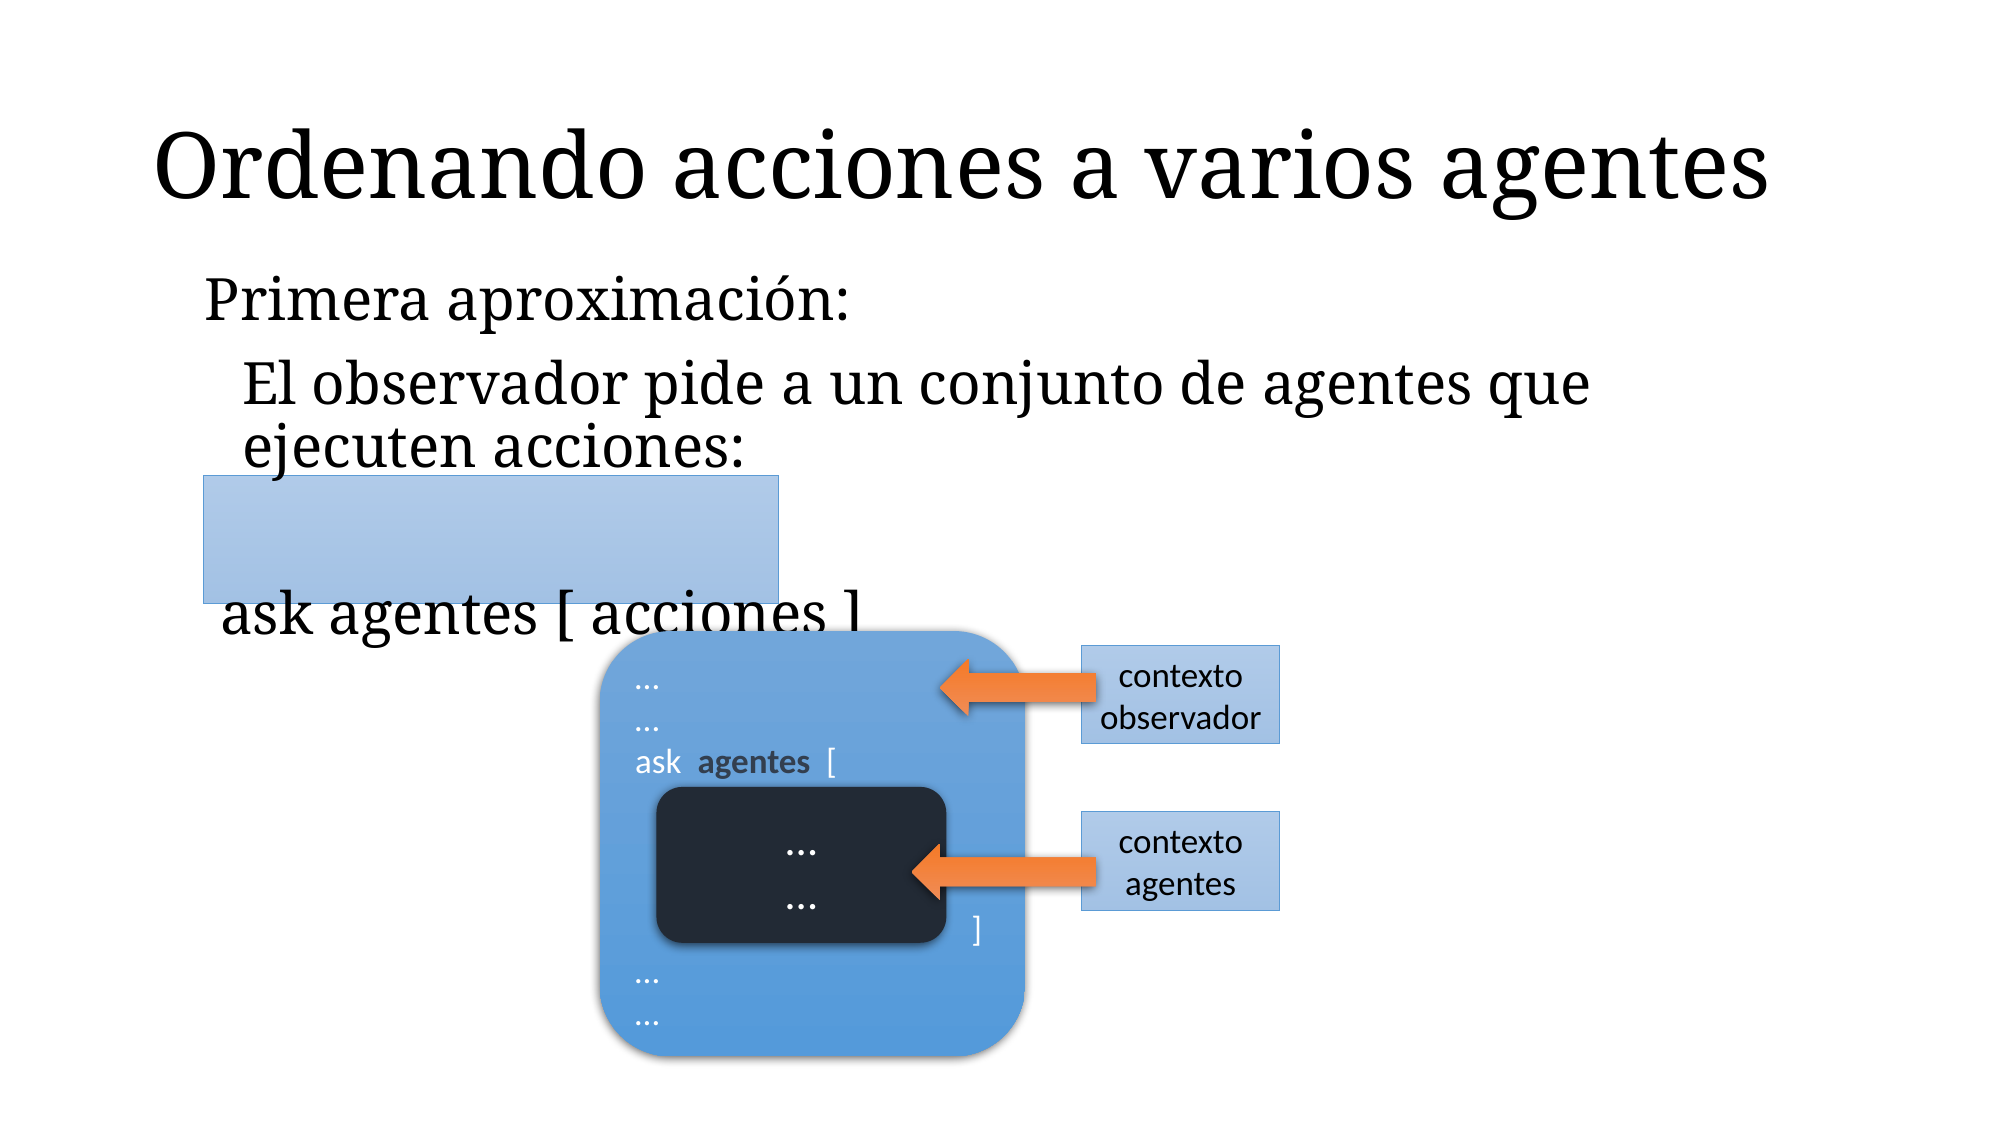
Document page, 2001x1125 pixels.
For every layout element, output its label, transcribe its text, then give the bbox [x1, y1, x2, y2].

text_box contexto observador [1081, 645, 1280, 744]
title Ordenando acciones a varios agentes [137, 59, 1863, 278]
text_box contexto agentes [1081, 811, 1280, 911]
text_box … … ask agentes [ ] … … [599, 631, 1026, 1057]
text_box … … [656, 786, 947, 943]
text_box [939, 659, 1096, 717]
list Primera aproximación: El observador pide a un conjunto de agentes que ejecuten acciones: ask agentes [ acciones ] [189, 262, 1806, 576]
text_box [911, 843, 1096, 901]
text_box [203, 576, 779, 604]
